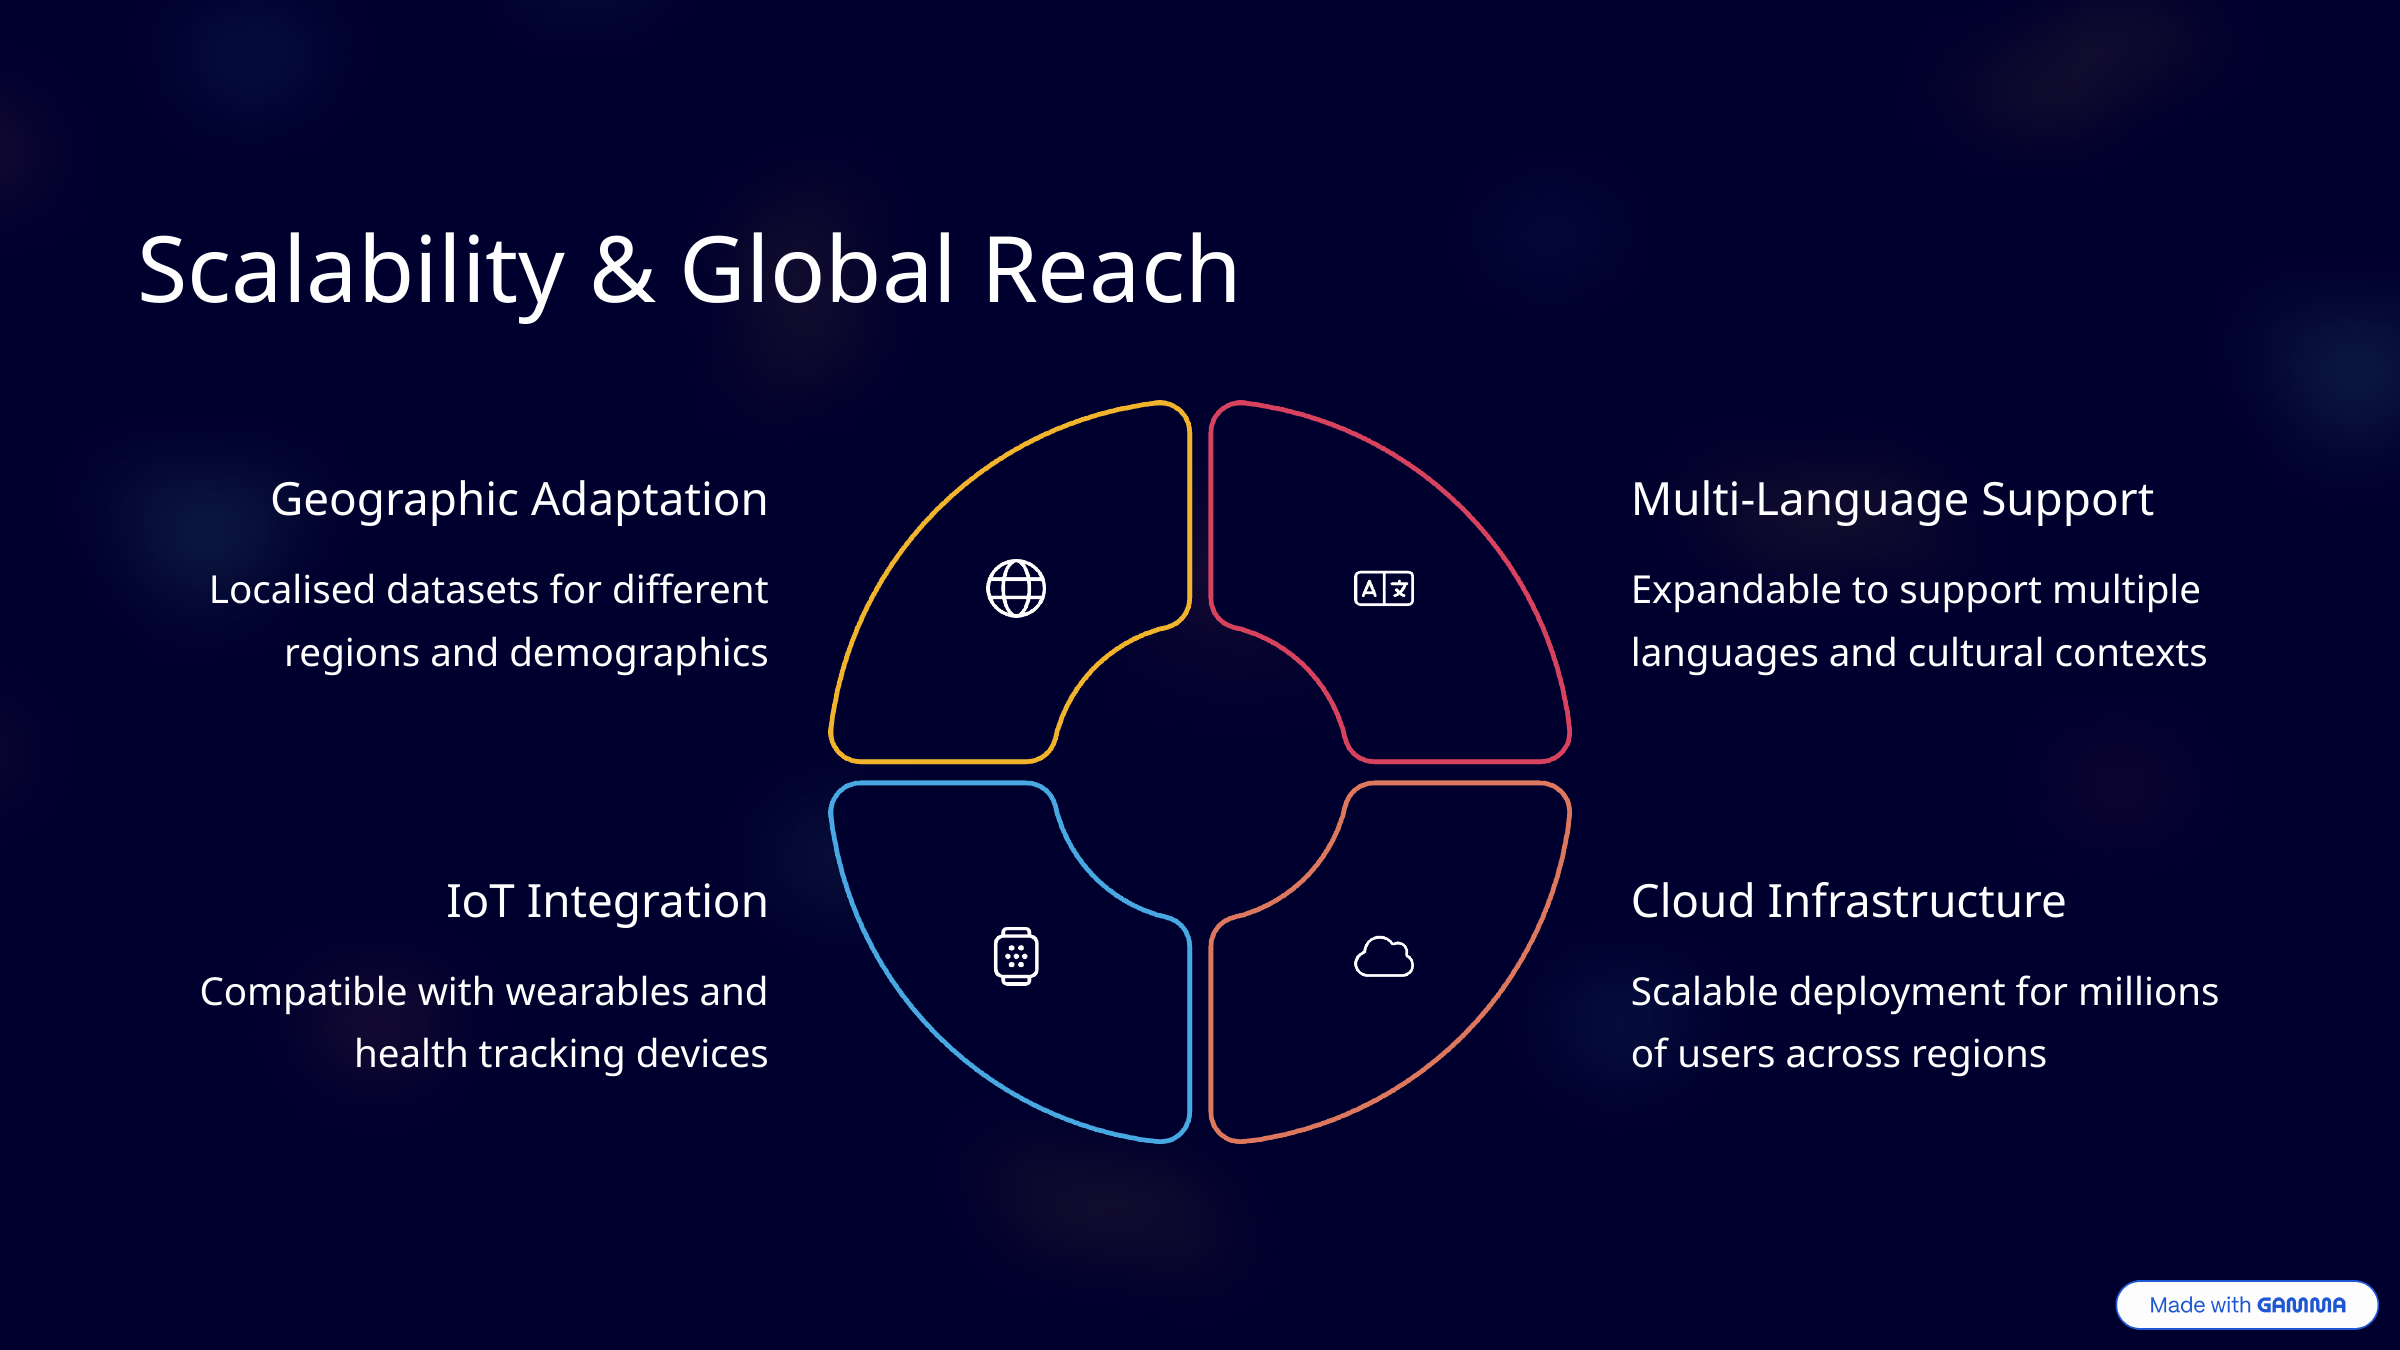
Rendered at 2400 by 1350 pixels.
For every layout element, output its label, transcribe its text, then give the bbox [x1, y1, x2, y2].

text_box Geographic Adaptation [280, 467, 770, 526]
picture [828, 400, 1572, 1144]
picture [2106, 1271, 2389, 1339]
text_box Compatible with wearables and health tracking devices [137, 950, 770, 1077]
text_box Expandable to support multiple languages and cultural contexts [1630, 549, 2263, 675]
text_box Localised datasets for different regions and demographics [137, 549, 770, 675]
text_box Multi-Language Support [1630, 467, 2150, 526]
text_box IoT Integration [307, 869, 770, 927]
text_box Scalable deployment for millions of users across regions [1630, 950, 2263, 1077]
text_box Scalability & Global Reach [137, 206, 1251, 322]
text_box Cloud Infrastructure [1630, 869, 2093, 927]
